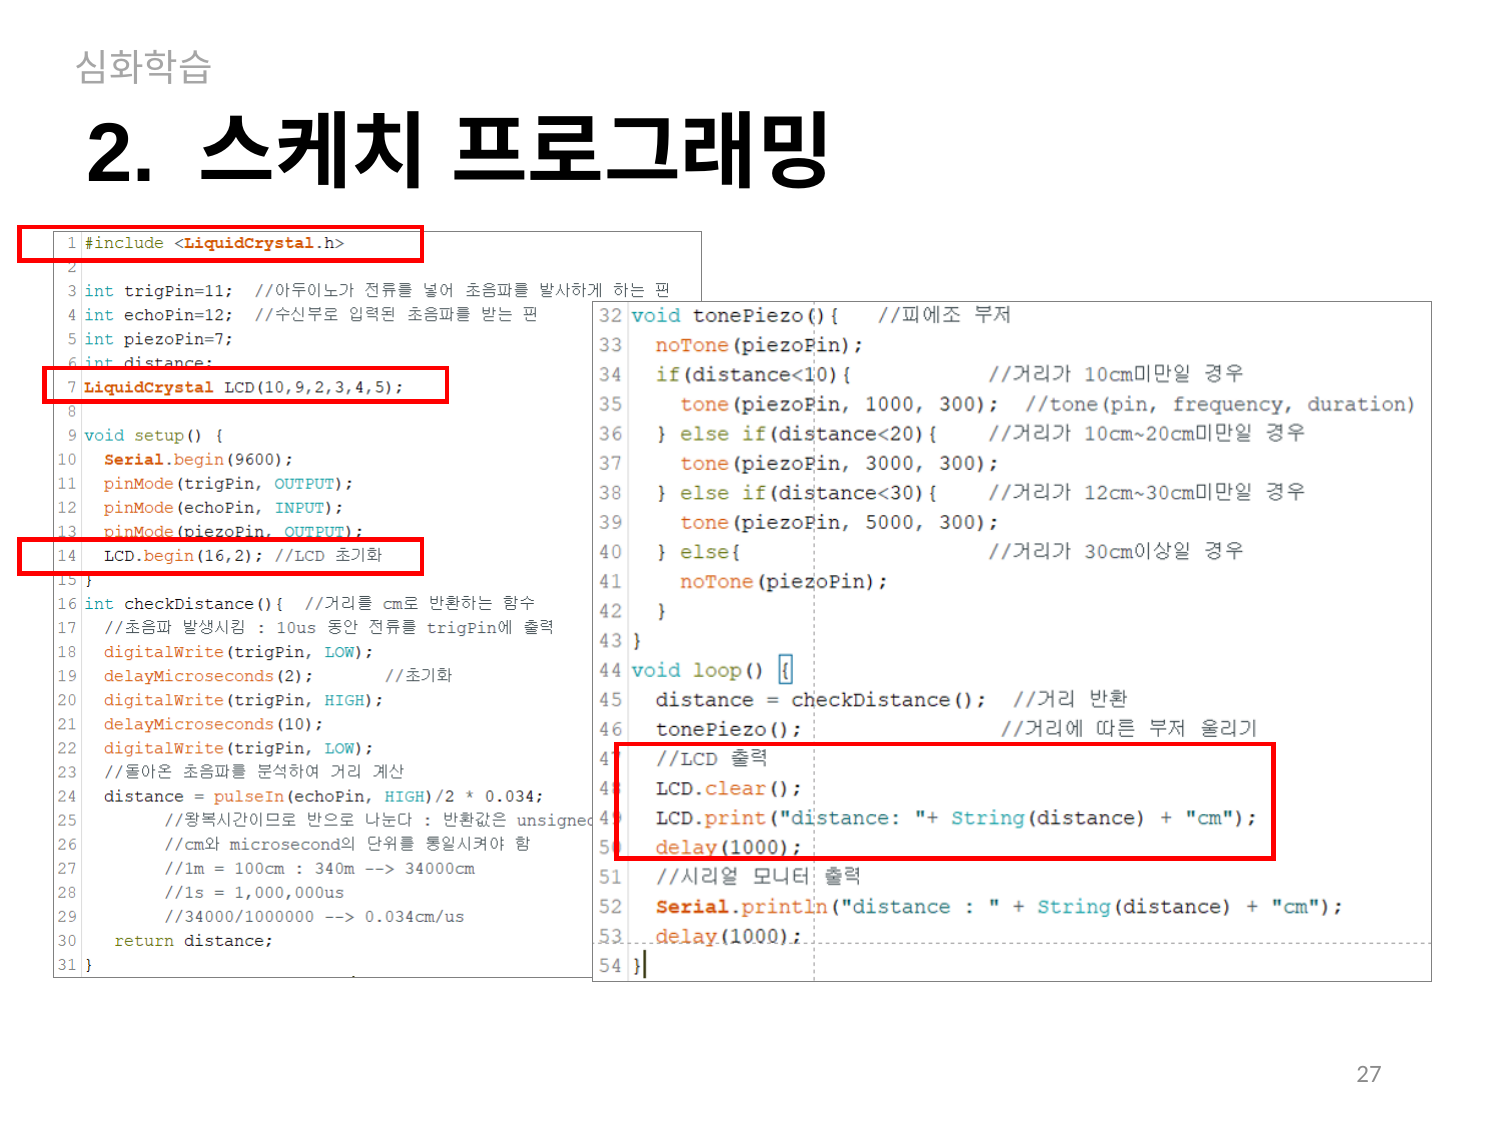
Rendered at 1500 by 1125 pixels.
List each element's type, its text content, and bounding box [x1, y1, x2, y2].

slide_number 27 [1059, 1042, 1397, 1103]
text_box [19, 226, 423, 262]
picture [53, 231, 1432, 982]
text_box [19, 539, 53, 575]
text_box [44, 367, 53, 403]
text_box 심화학습 [60, 36, 228, 97]
text_box 2. 스케치 프로그래밍 [71, 101, 1365, 213]
